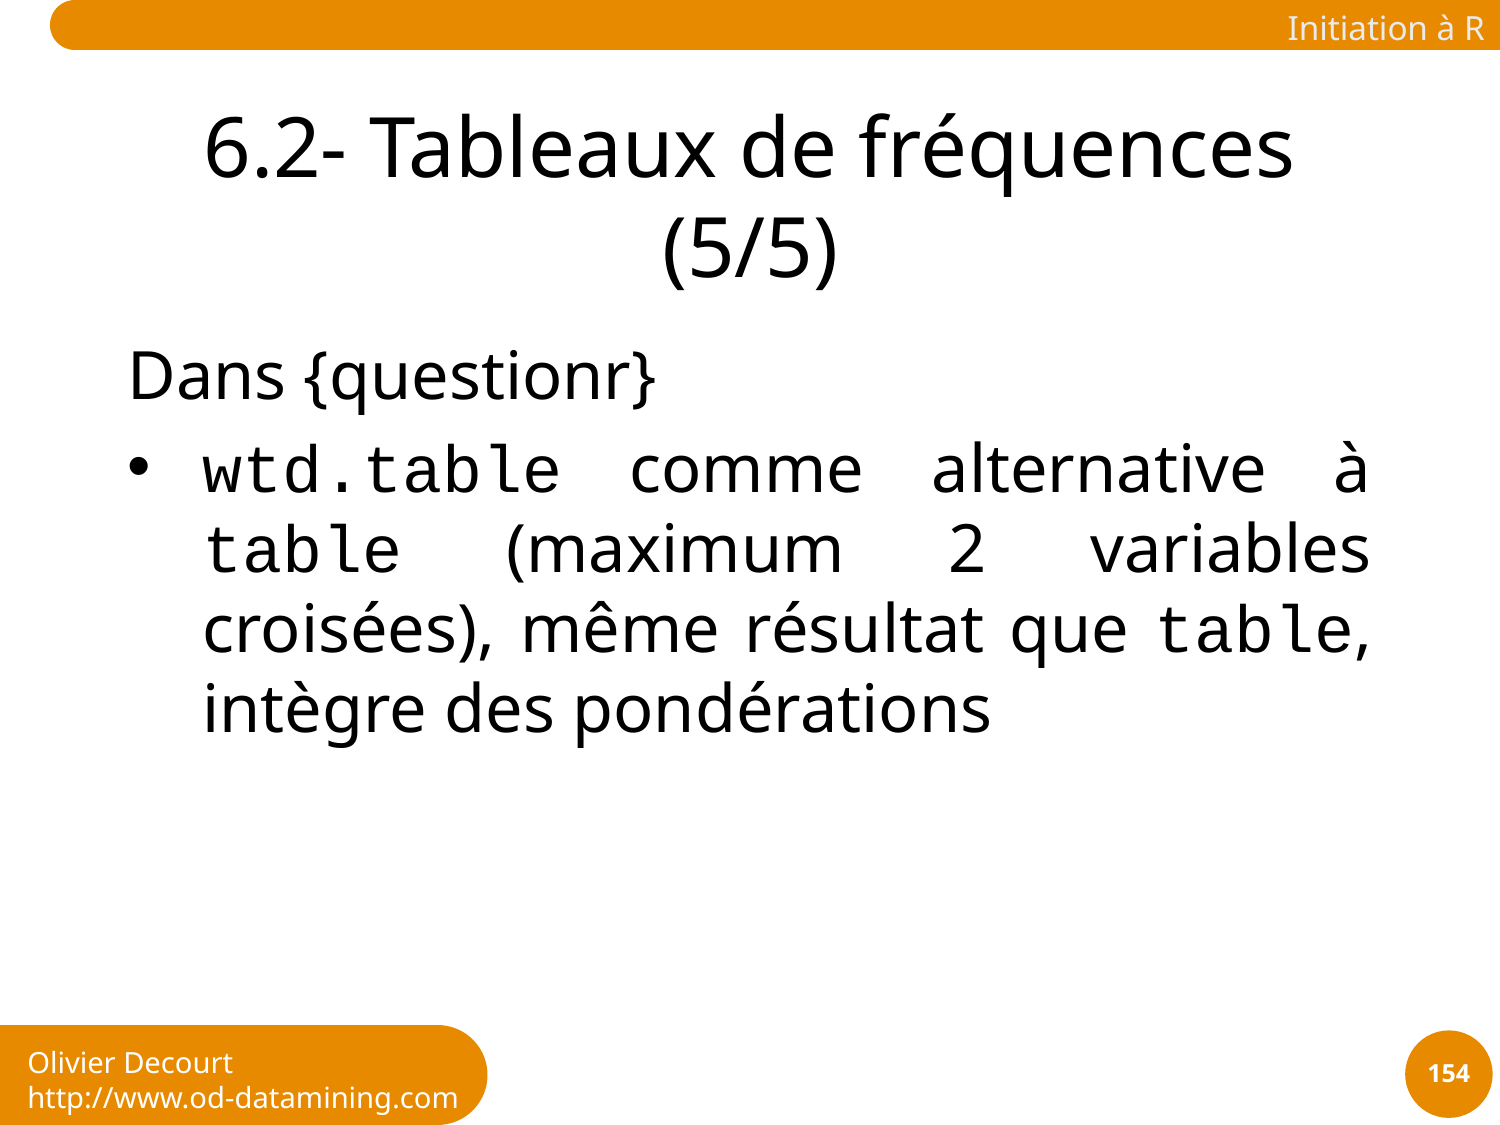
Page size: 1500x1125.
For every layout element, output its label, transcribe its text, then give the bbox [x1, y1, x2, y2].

title 6.2- Tableaux de fréquences (5/5) [112, 99, 1388, 288]
list Dans {questionr} wtd.table comme alternative à table (maximum 2 variables croisées), même résultat que table, intègre des pondérations [112, 324, 1388, 1000]
